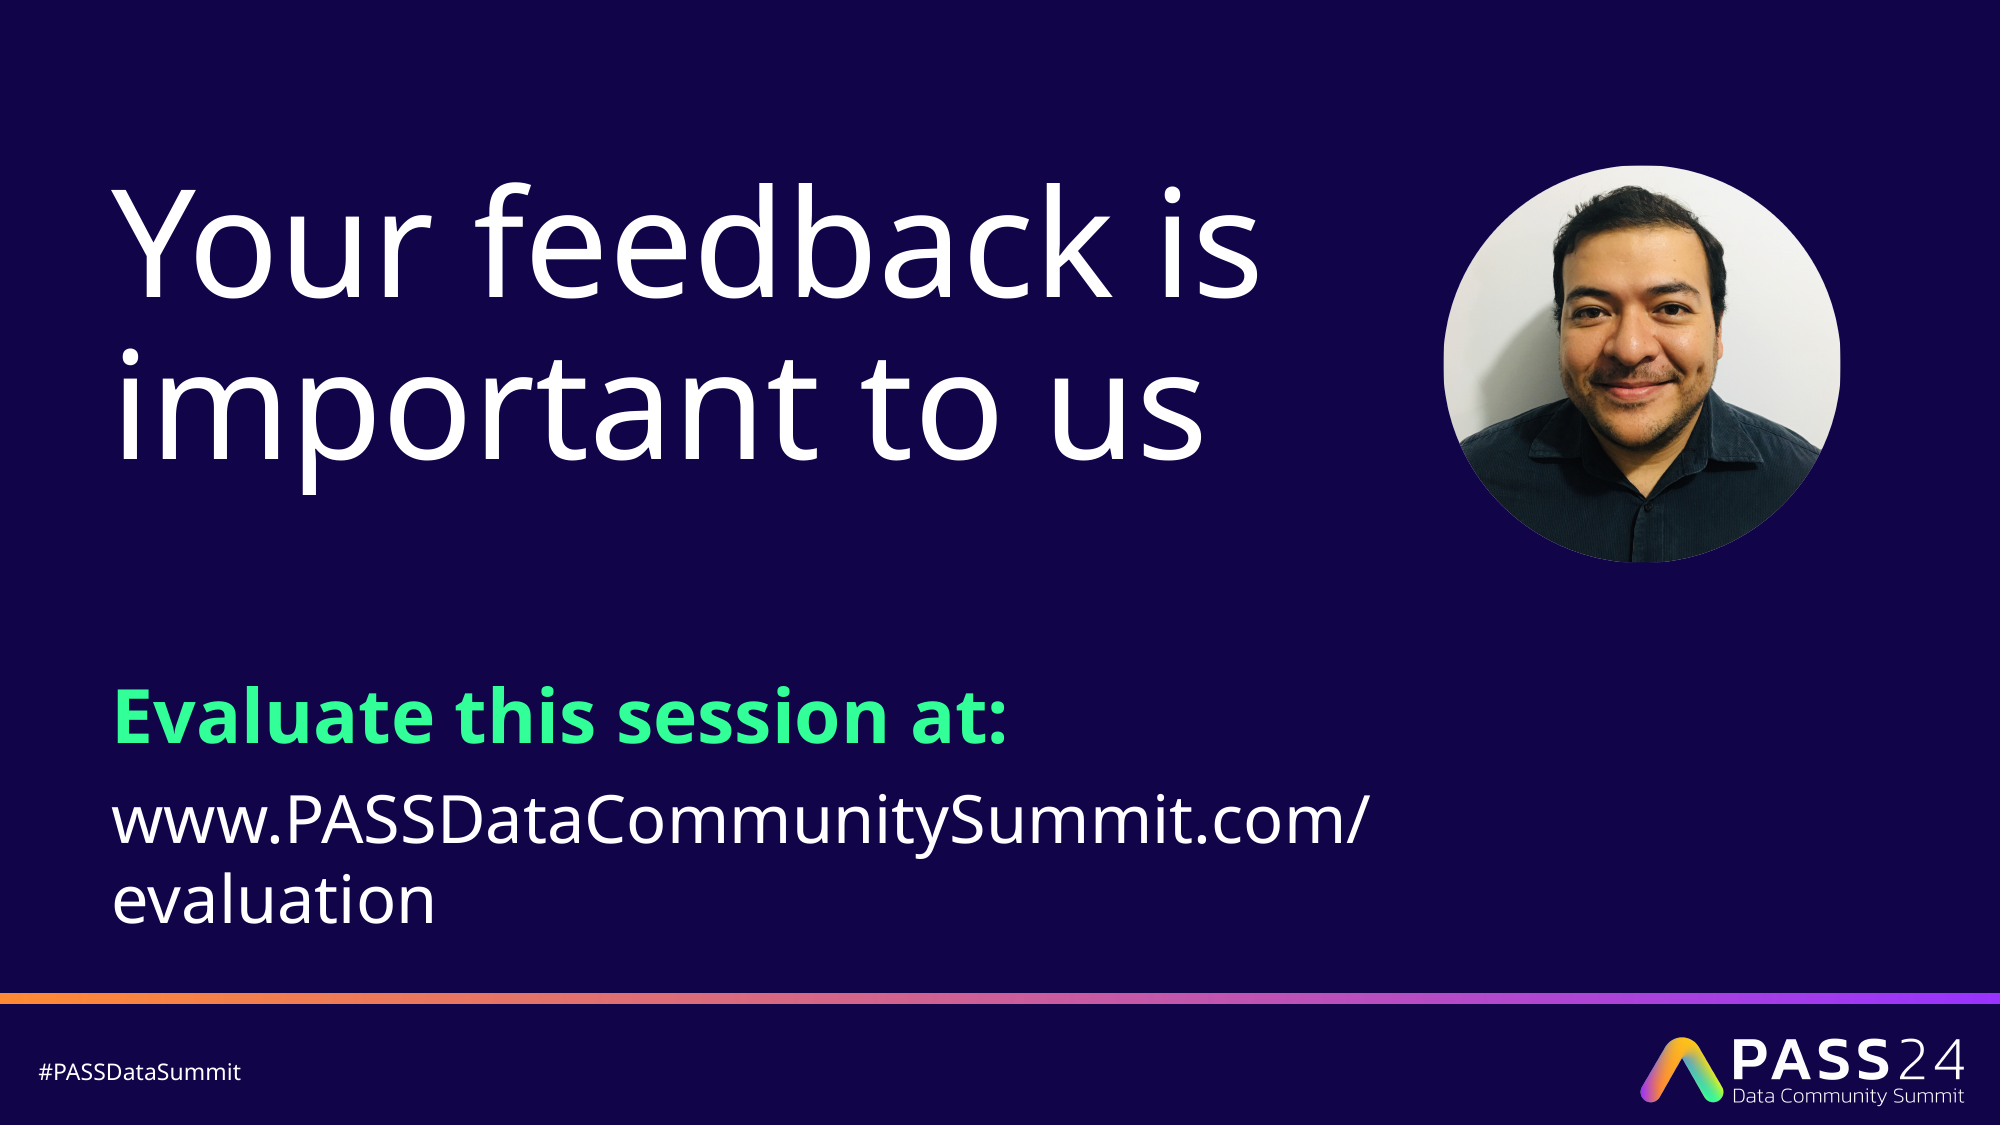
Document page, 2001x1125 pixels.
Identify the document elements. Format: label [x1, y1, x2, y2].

picture [1443, 165, 1841, 563]
picture [1639, 1036, 1966, 1108]
